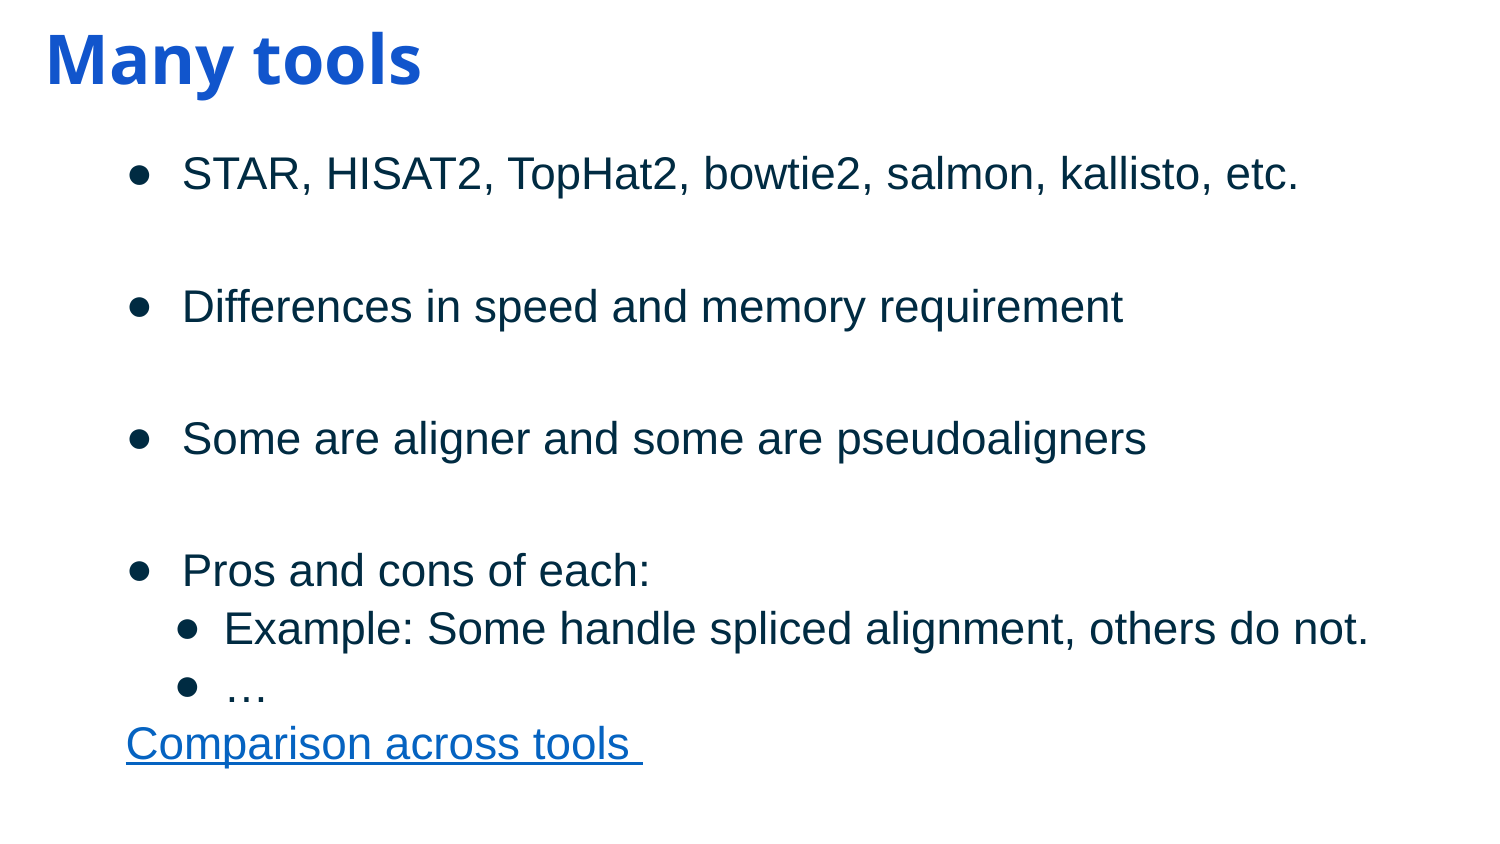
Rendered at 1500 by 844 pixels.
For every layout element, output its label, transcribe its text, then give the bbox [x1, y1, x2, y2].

list STAR, HISAT2, TopHat2, bowtie2, salmon, kallisto, etc. Differences in speed and memory requirement Some are aligner and some are pseudoaligners Pros and cons of each: Example: Some handle spliced alignment, others do not. … Comparison across tools [103, 150, 1397, 770]
text_box Many tools [44, 24, 1339, 146]
